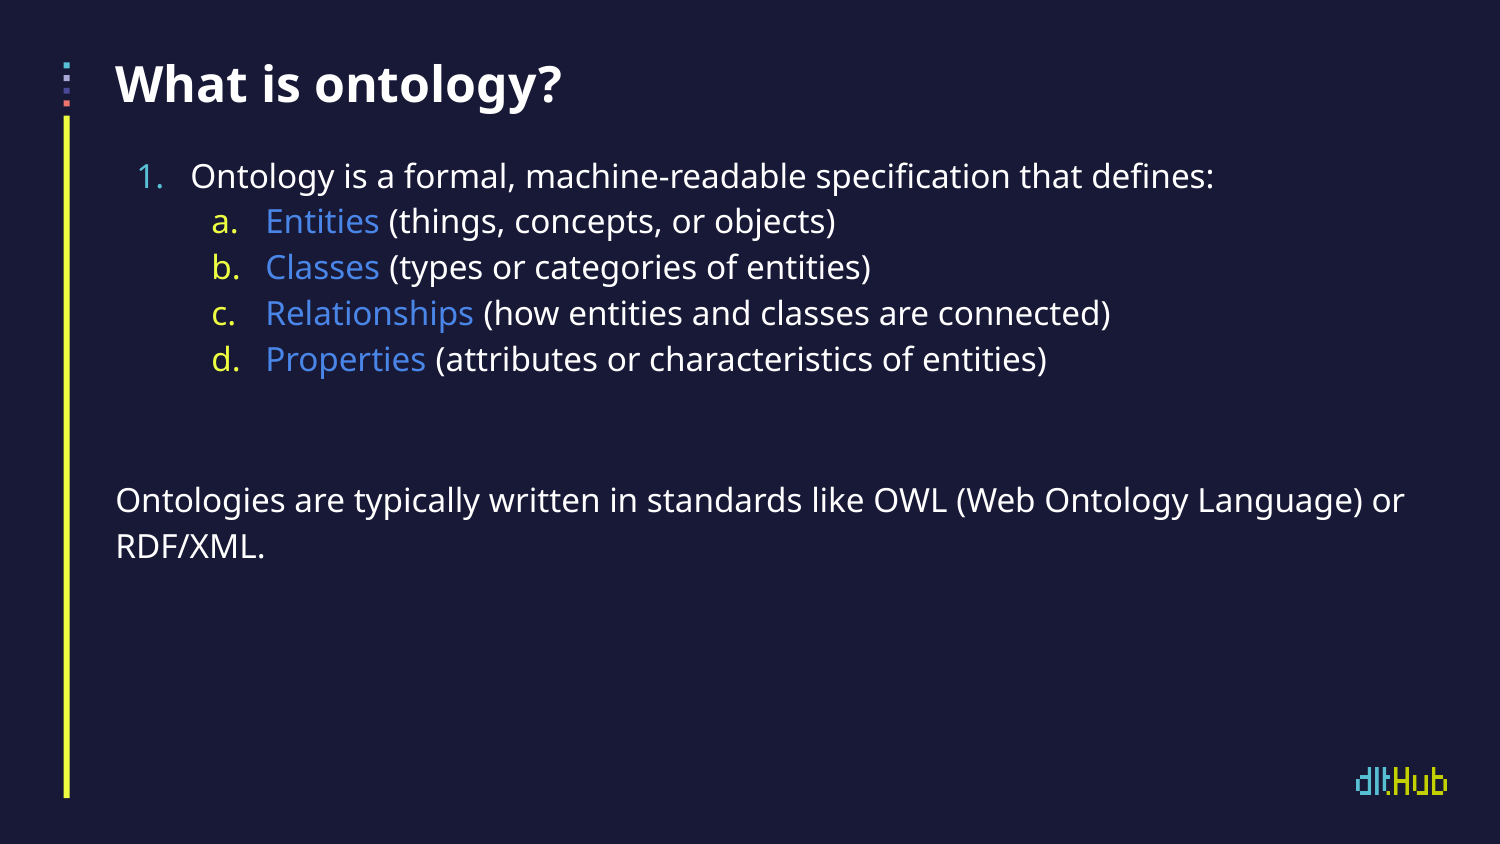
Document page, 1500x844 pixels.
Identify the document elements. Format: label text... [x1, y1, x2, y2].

list Ontology is a formal, machine-readable specification that defines: Entities (things, concepts, or objects) Classes (types or categories of entities) Relationships (how entities and classes are connected) Properties (attributes or characteristics of entities) Ontologies are typically written in standards like OWL (Web Ontology Language) or RDF/XML. [100, 133, 1499, 695]
picture [1356, 767, 1447, 795]
title What is ontology? [100, 37, 1499, 132]
